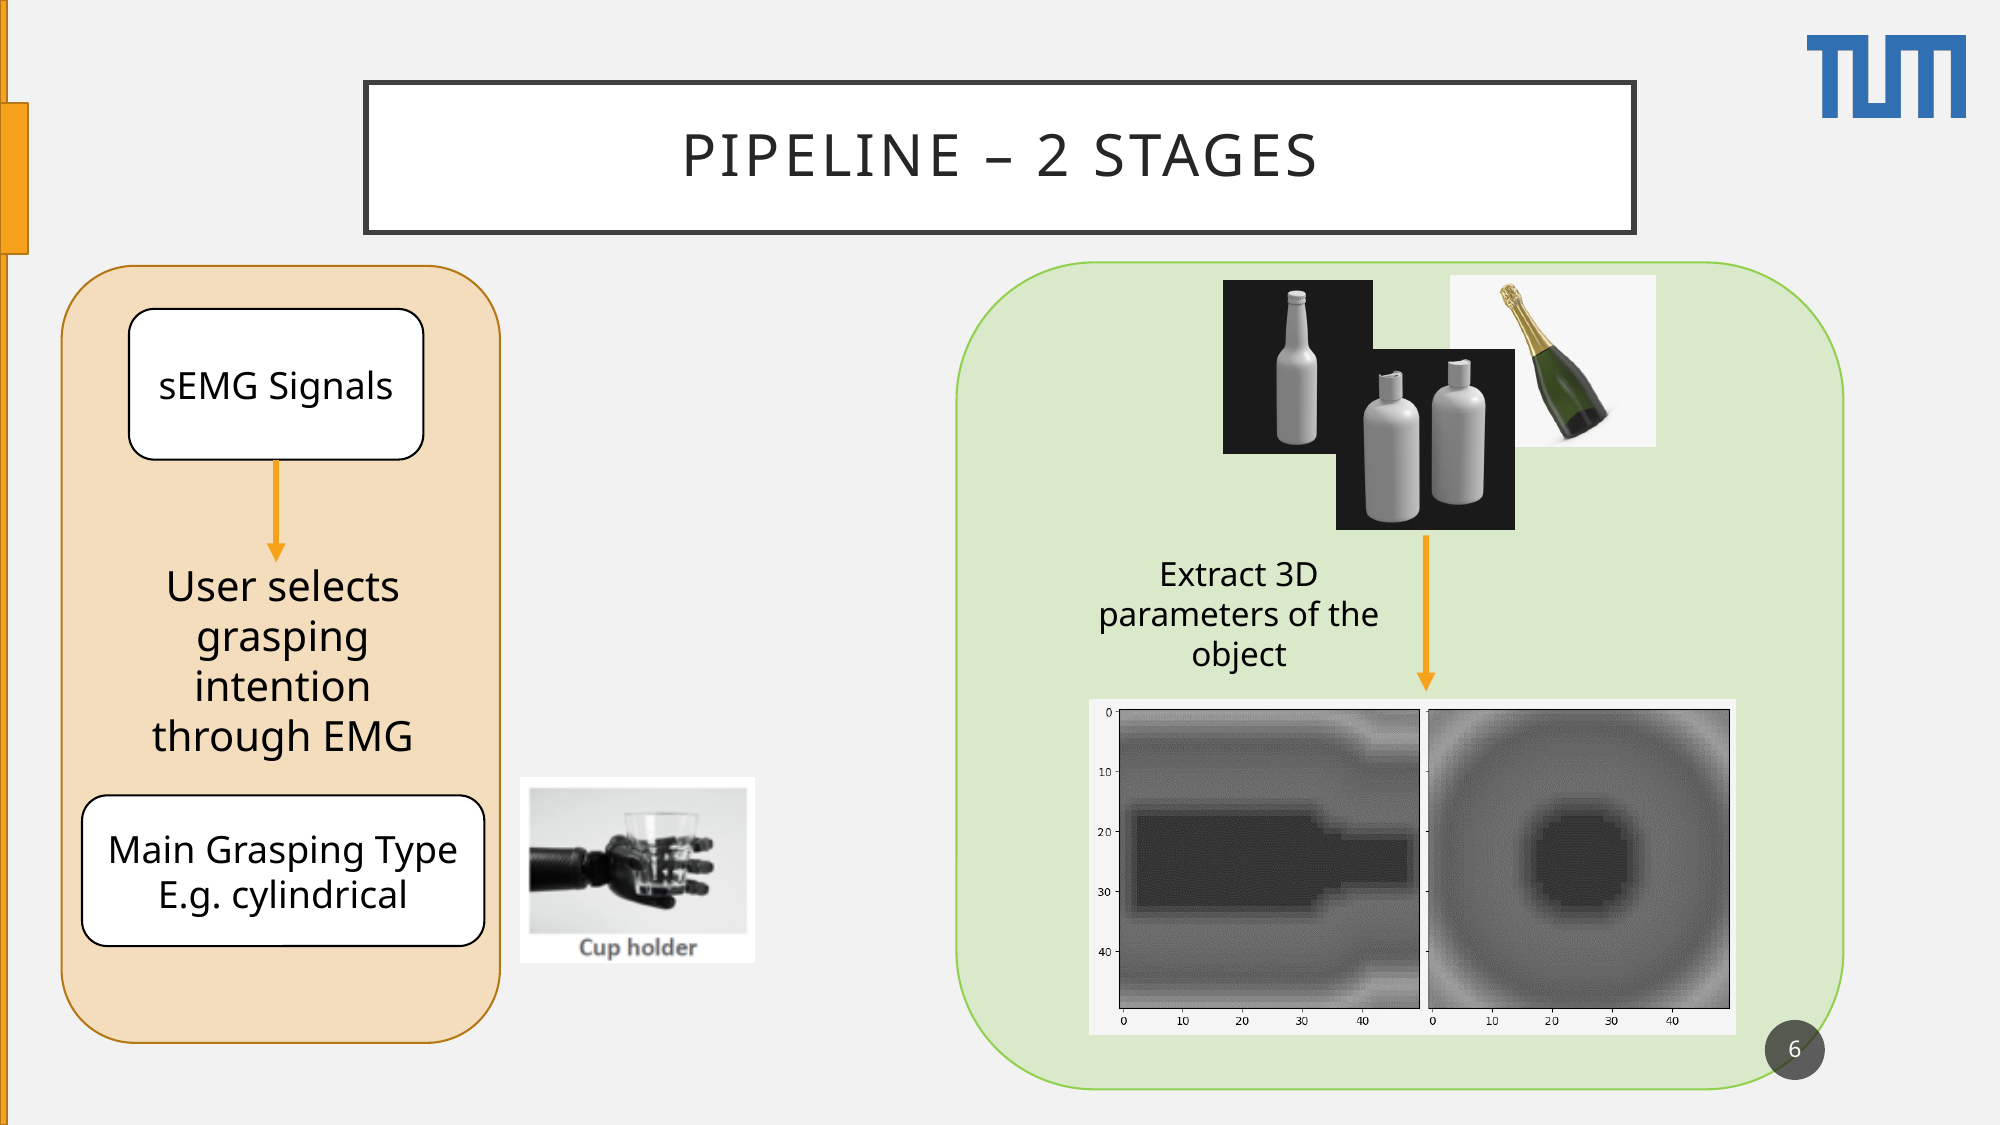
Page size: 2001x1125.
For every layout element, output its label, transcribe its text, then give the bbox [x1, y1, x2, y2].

text_box [60, 264, 495, 1037]
text_box sEMG Signals [127, 307, 425, 461]
picture [1223, 275, 1656, 530]
picture [1807, 35, 1966, 118]
title PIPELINE – 2 stages [363, 80, 1637, 235]
text_box [0, 255, 8, 1125]
text_box [0, 102, 29, 255]
text_box [990, 261, 1810, 308]
text_box Main Grasping Type E.g. cylindrical [80, 794, 486, 948]
text_box User selects grasping intention through EMG [102, 552, 464, 768]
text_box [0, 0, 8, 102]
text_box [989, 1043, 1774, 1091]
slide_number 6 [1764, 1019, 1825, 1080]
list [103, 308, 1897, 1043]
text_box Extract 3D parameters of the object [1054, 545, 1422, 681]
picture [520, 777, 755, 963]
picture [1089, 699, 1736, 1036]
